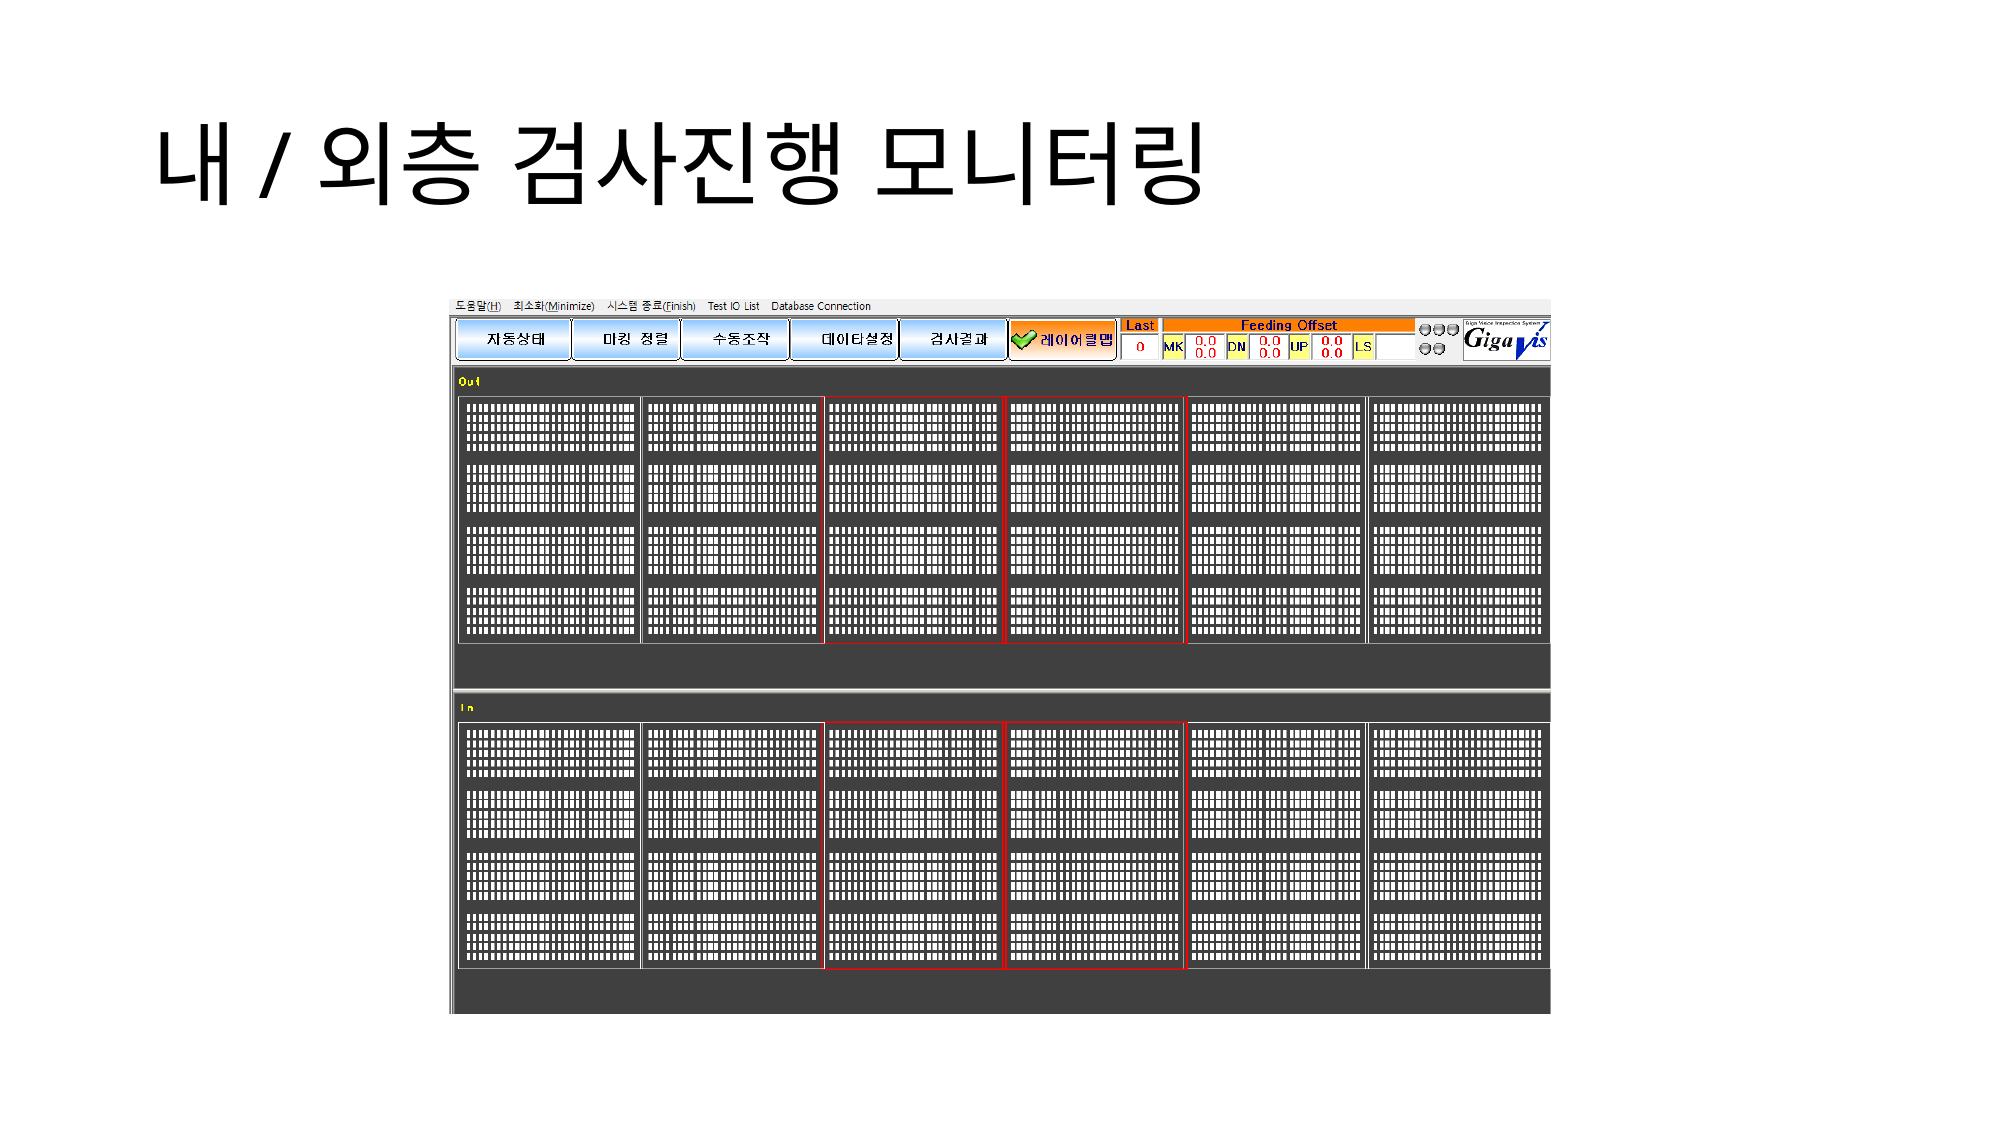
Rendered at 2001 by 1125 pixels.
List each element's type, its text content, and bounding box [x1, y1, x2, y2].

title 내/외층 검사진행 모니터링 [137, 59, 1863, 278]
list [449, 299, 1551, 1014]
